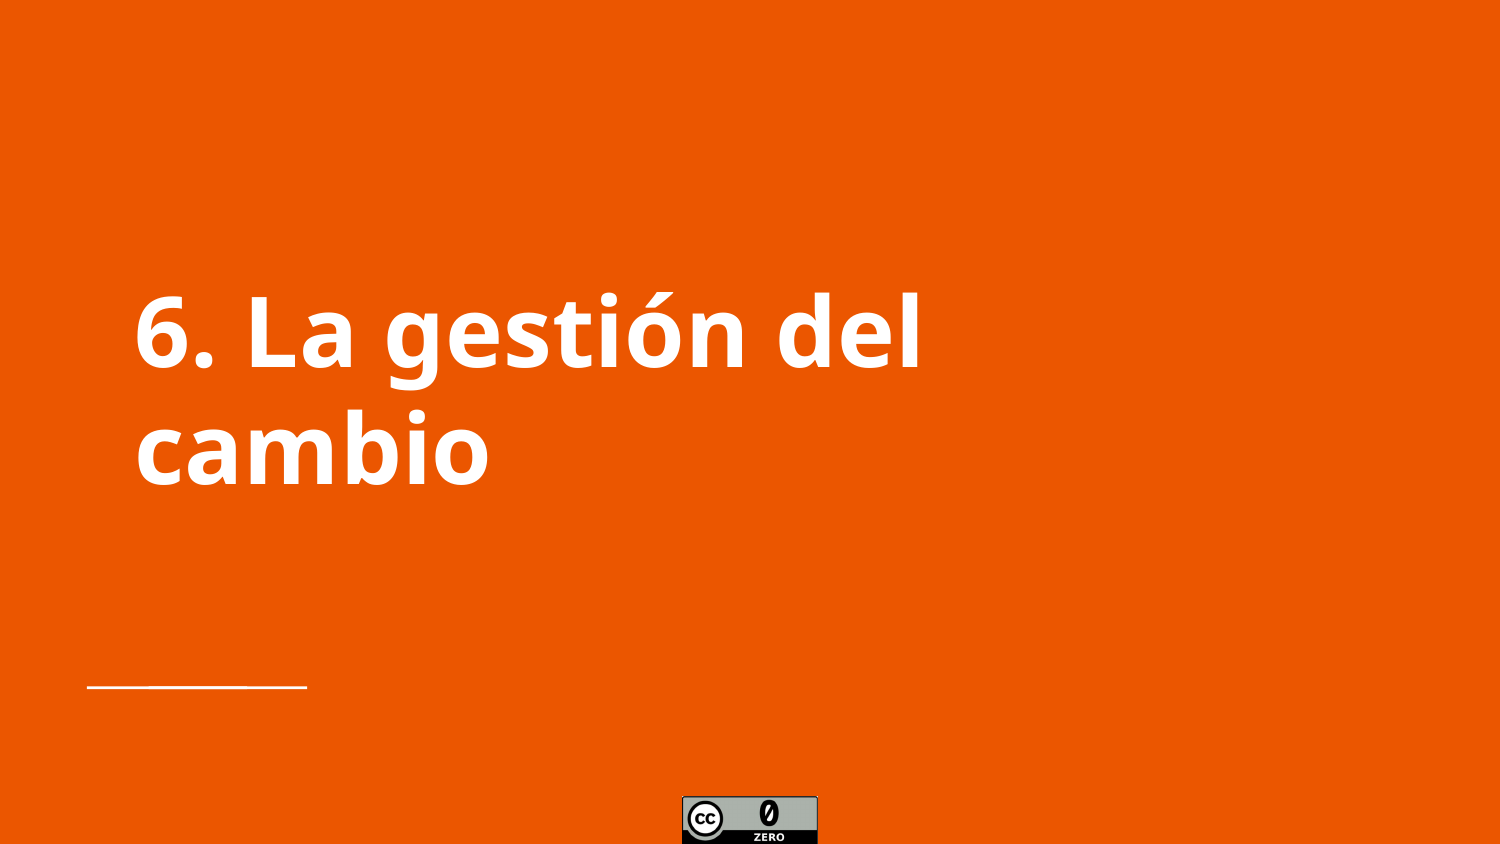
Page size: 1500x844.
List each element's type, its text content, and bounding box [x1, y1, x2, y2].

picture [682, 795, 818, 844]
title 6. La gestión del cambio [119, 141, 1272, 632]
